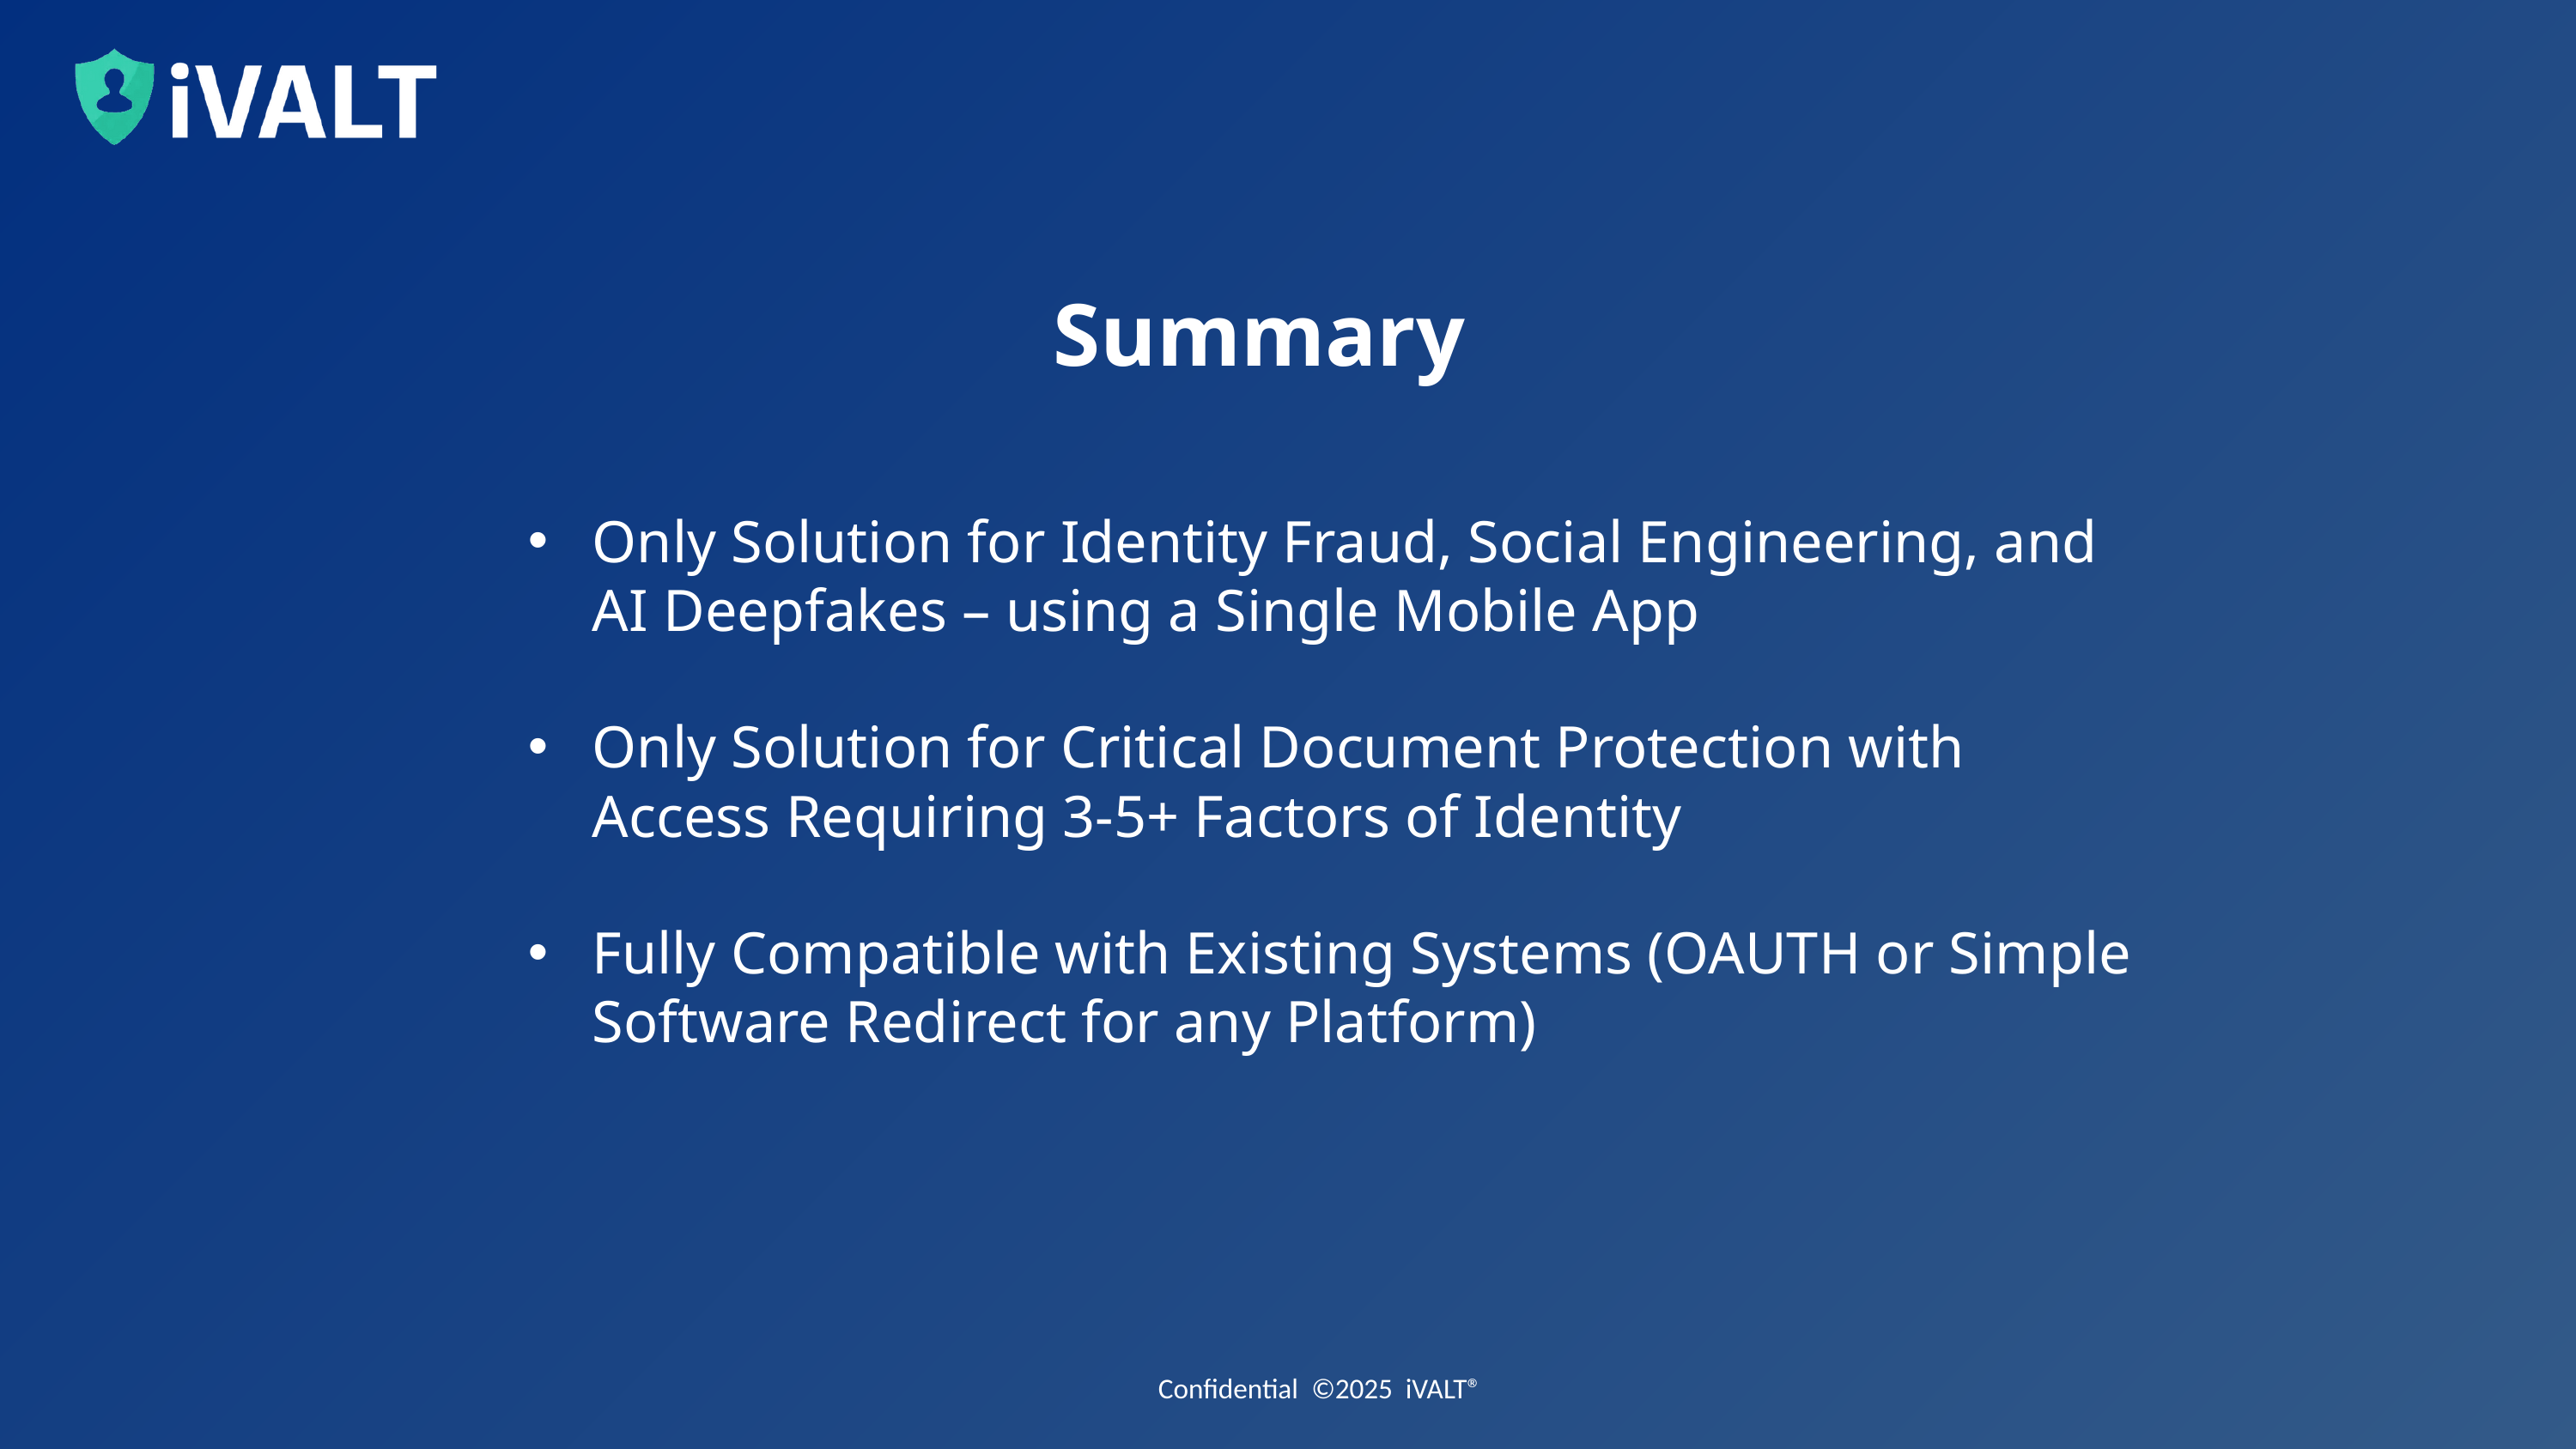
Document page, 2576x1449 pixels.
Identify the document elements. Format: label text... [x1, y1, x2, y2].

text_box Summary [676, 273, 1843, 390]
text_box [64, 48, 451, 145]
text_box Confidential ©2025 iVALT® [1036, 1363, 1604, 1411]
text_box Only Solution for Identity Fraud, Social Engineering, and AI Deepfakes – using a Single Mobile App Only Solution for Critical Document Protection with Access Requiring 3-5+ Factors of Identity Fully Compatible with Existing Systems (OAUTH or Simple Software Redirect for any Platform) [515, 499, 2168, 1061]
